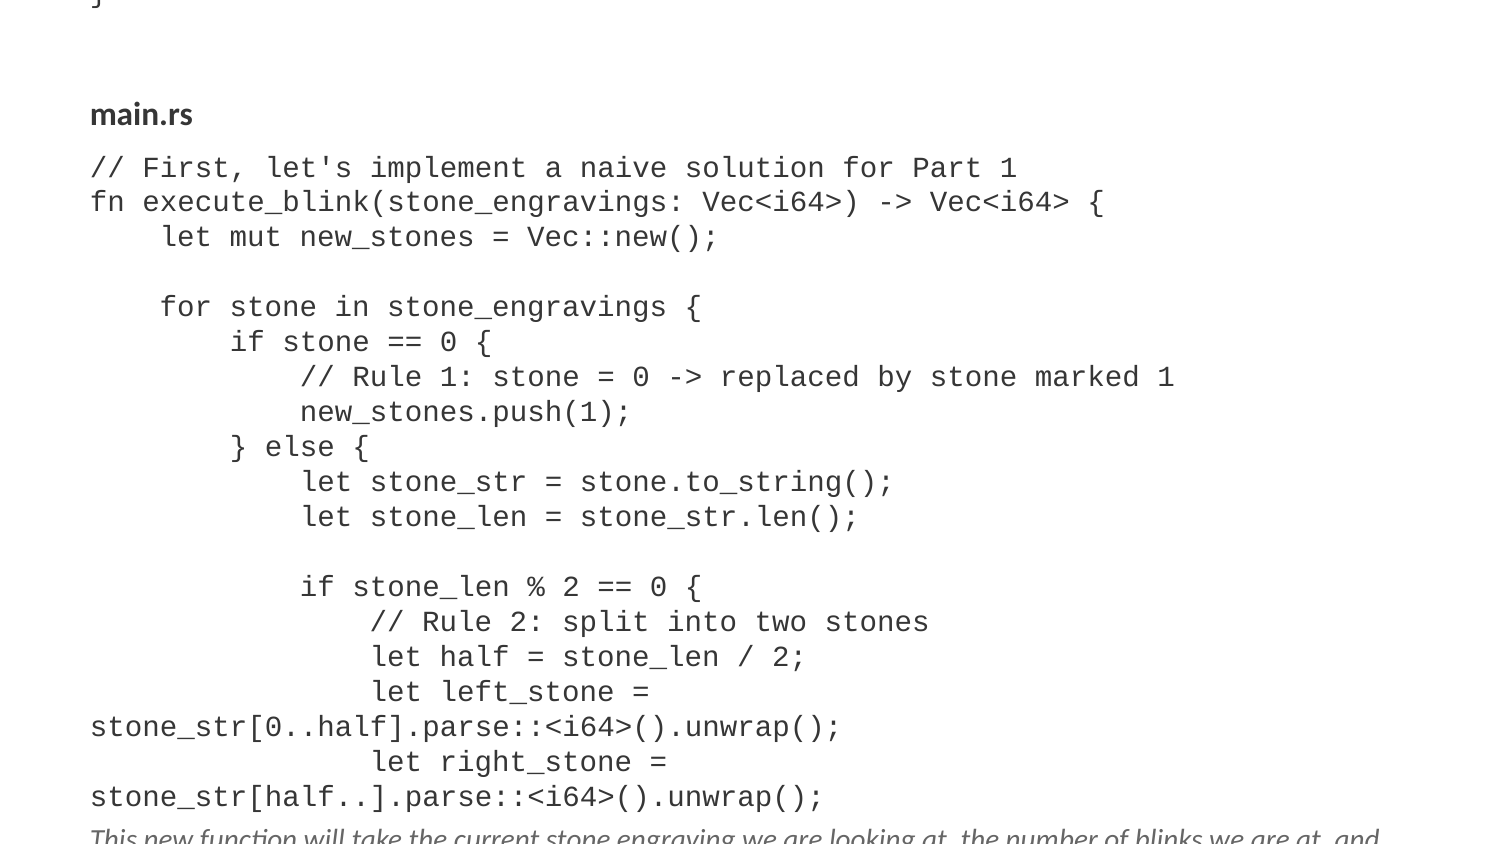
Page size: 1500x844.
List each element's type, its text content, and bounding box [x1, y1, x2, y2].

text_box This new function will take the current stone engraving we are looking at, the number of blinks we are at, and the memoized map of stone engraving and blinks remaining. [74, 794, 1425, 844]
text_box main.rs [74, 74, 1425, 150]
text_box use std::collections::HashMap; use std::fs::File; use std::io::{self, BufRead, BufReader}; use std::path::Path; type MemoKey = (i64, usize); // (stone_value, blinks_remaining) type MemoMap = HashMap<MemoKey, usize>; fn read_lines_as_int_arrays<P>(filename: P, sep: &str) -> io::Result<Vec<Vec<i32>>> where P: AsRef<Path>, { let file = File::open(filename)?; let reader = BufReader::new(file); let lines: Vec<Result<String, io::Error>> = reader.lines().collect(); let mut int_arrays: Vec<Vec<i32>> = Vec::new(); // split each line by the passed in sep and parse each element as an integer for line in lines { let line: String = line?; let int_array: Vec<i32> = line.split(sep).map(|x| x.parse::<i32>().unwrap()).collect(); int_arrays.push(int_array); } Ok(int_arrays) } fn main() { run_part_one(); } // First, let's implement a naive solution for Part 1 fn execute_blink(stone_engravings: Vec<i64>) -> Vec<i64> { let mut new_stones = Vec::new(); for stone in stone_engravings { if stone == 0 { // Rule 1: stone = 0 -> replaced by stone marked 1 new_stones.push(1); } else { let stone_str = stone.to_string(); let stone_len = stone_str.len(); if stone_len % 2 == 0 { // Rule 2: split into two stones let half = stone_len / 2; let left_stone = stone_str[0..half].parse::<i64>().unwrap(); let right_stone = stone_str[half..].parse::<i64>().unwrap(); new_stones.push(left_stone); new_stones.push(right_stone); } else { // Rule 3: multiply by 2024 new_stones.push(stone * 2024); } } } new_stones } pub fn run_part_one() -> std::io::Result<()> { let input = read_lines_as_int_arrays("src/day_11/input.txt", "")?; let initial_stone_engravings: Vec<i64> = input[0].iter().map(|&x| x as i64).collect(); let mut stone_engravings = initial_stone_engravings.clone(); for _ in 0..25 { stone_engravings = execute_blink(stone_engravings); } println!("Count of stones after 25 blinks: {}", stone_engravings.len()); Ok(()) } fn count_stones_recursive(stone: i64, blinks: usize, memo: &mut MemoMap) -> usize { if blinks == 0 { return 1; } let key = (stone, blinks); if let Some(&count) = memo.get(&key) { return count; } [74, 179, 1425, 780]
